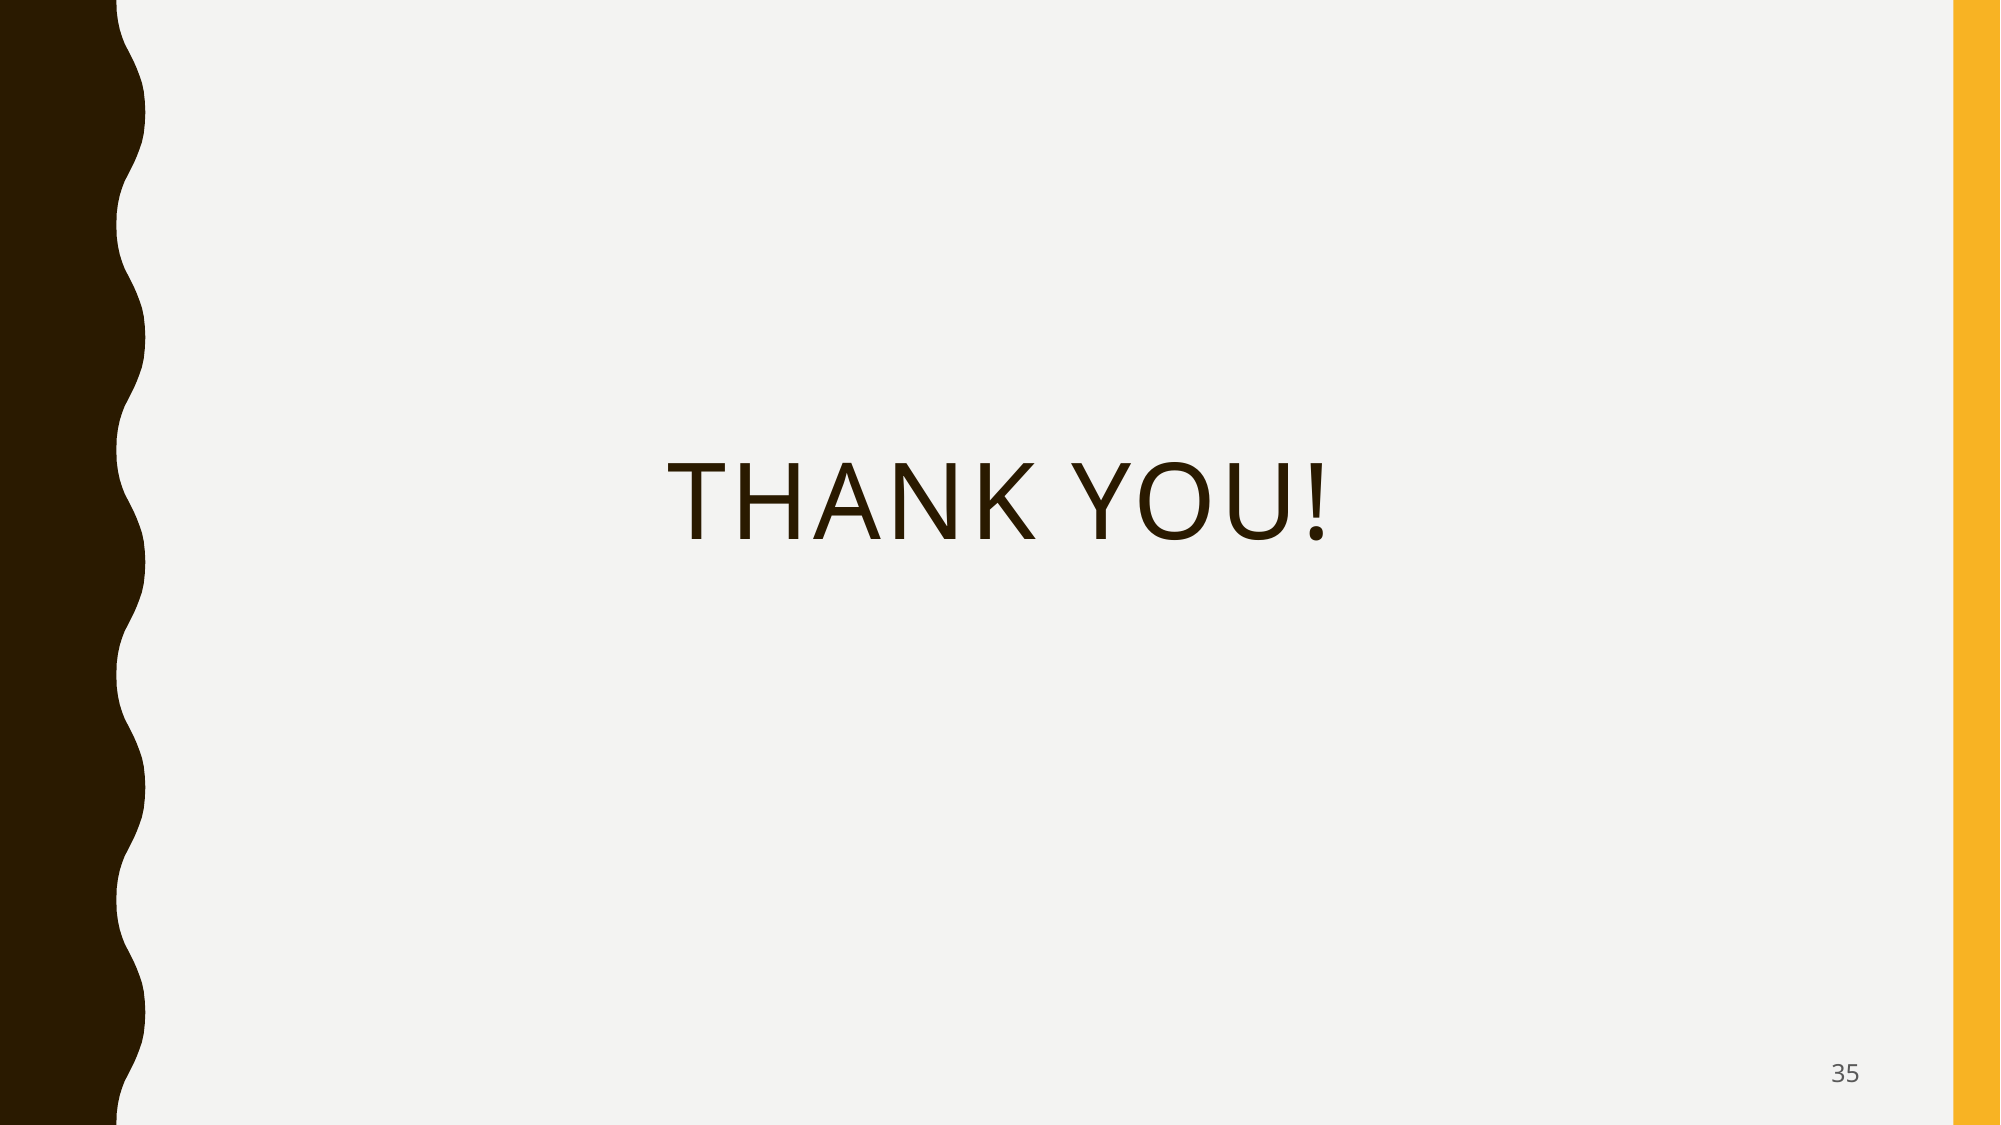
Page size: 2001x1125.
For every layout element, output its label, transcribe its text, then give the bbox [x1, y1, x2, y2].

slide_number 35 [1412, 1045, 1875, 1103]
title THANK YOU! [165, 440, 1835, 685]
